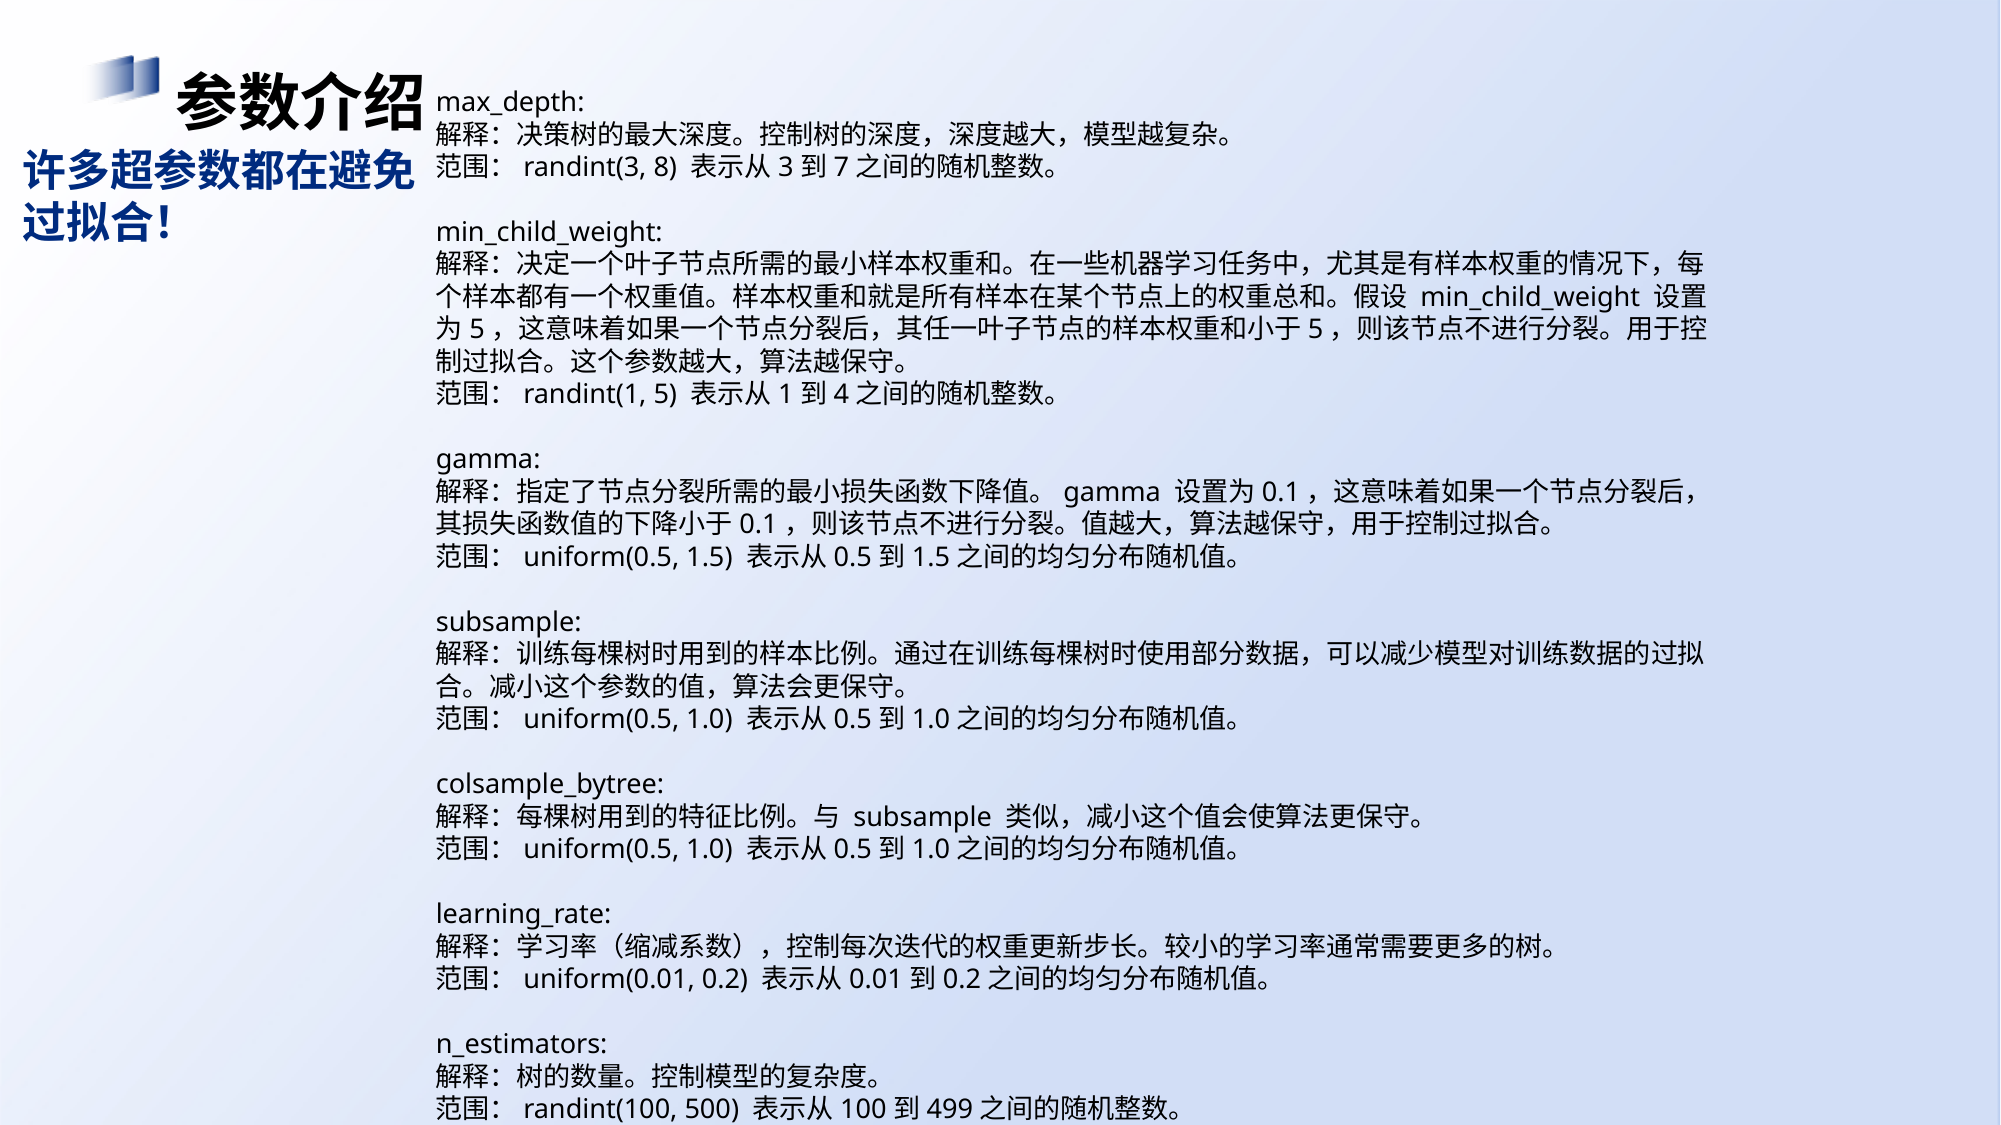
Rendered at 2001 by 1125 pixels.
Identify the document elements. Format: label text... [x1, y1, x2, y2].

text_box 参数介绍 [159, 16, 1700, 133]
text_box 许多超参数都在避免 过拟合！ [6, 133, 1645, 302]
text_box max_depth: 解释：决策树的最大深度。控制树的深度，深度越大，模型越复杂。 范围：randint(3, 8) 表示从3到7之间的随机整数。 min_child_weight: 解释：决定一个叶子节点所需的最小样本权重和。在一些机器学习任务中，尤其是有样本权重的情况下，每个样本都有一个权重值。样本权重和就是所有样本在某个节点上的权重总和。假设 min_child_weight 设置为5，这意味着如果一个节点分裂后，其任一叶子节点的样本权重和小于5，则该节点不进行分裂。用于控制过拟合。这个参数越大，算法越保守。 范围：randint(1, 5) 表示从1到4之间的随机整数。 gamma: 解释：指定了节点分裂所需的最小损失函数下降值。gamma 设置为0.1，这意味着如果一个节点分裂后，其损失函数值的下降小于0.1，则该节点不进行分裂。值越大，算法越保守，用于控制过拟合。 范围：uniform(0.5, 1.5) 表示从0.5到1.5之间的均匀分布随机值。 subsample: 解释：训练每棵树时用到的样本比例。通过在训练每棵树时使用部分数据，可以减少模型对训练数据的过拟合。减小这个参数的值，算法会更保守。 范围：uniform(0.5, 1.0) 表示从0.5到1.0之间的均匀分布随机值。 colsample_bytree: 解释：每棵树用到的特征比例。与 subsample 类似，减小这个值会使算法更保守。 范围：uniform(0.5, 1.0) 表示从0.5到1.0之间的均匀分布随机值。 learning_rate: 解释：学习率（缩减系数），控制每次迭代的权重更新步长。较小的学习率通常需要更多的树。 范围：uniform(0.01, 0.2) 表示从0.01到0.2之间的均匀分布随机值。 n_estimators: 解释：树的数量。控制模型的复杂度。 范围：randint(100, 500) 表示从100到499之间的随机整数。 [419, 75, 1738, 1125]
picture [0, 0, 2001, 1125]
